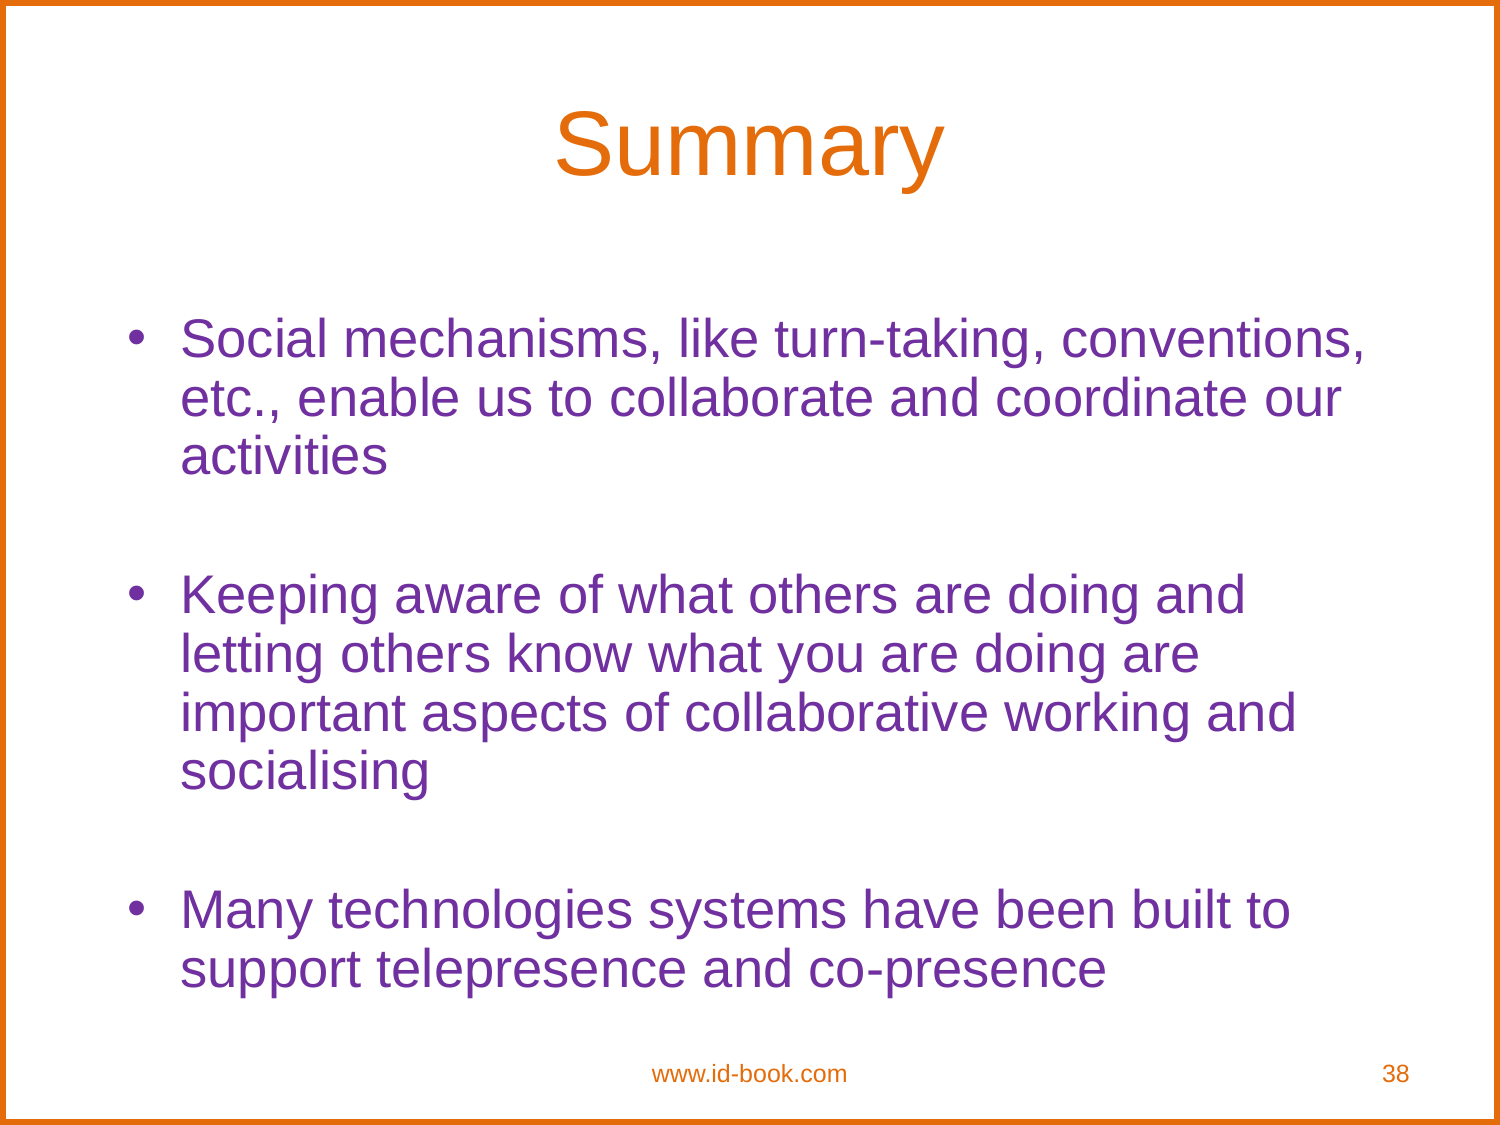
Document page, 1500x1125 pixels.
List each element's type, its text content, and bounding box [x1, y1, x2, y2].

list Social mechanisms, like turn-taking, conventions, etc., enable us to collaborate and coordinate our activities Keeping aware of what others are doing and letting others know what you are doing are important aspects of collaborative working and socialising Many technologies systems have been built to support telepresence and co-presence [112, 231, 1388, 1012]
title Summary [75, 45, 1425, 233]
footer www.id-book.com [512, 1042, 988, 1103]
slide_number 38 [1074, 1042, 1425, 1103]
